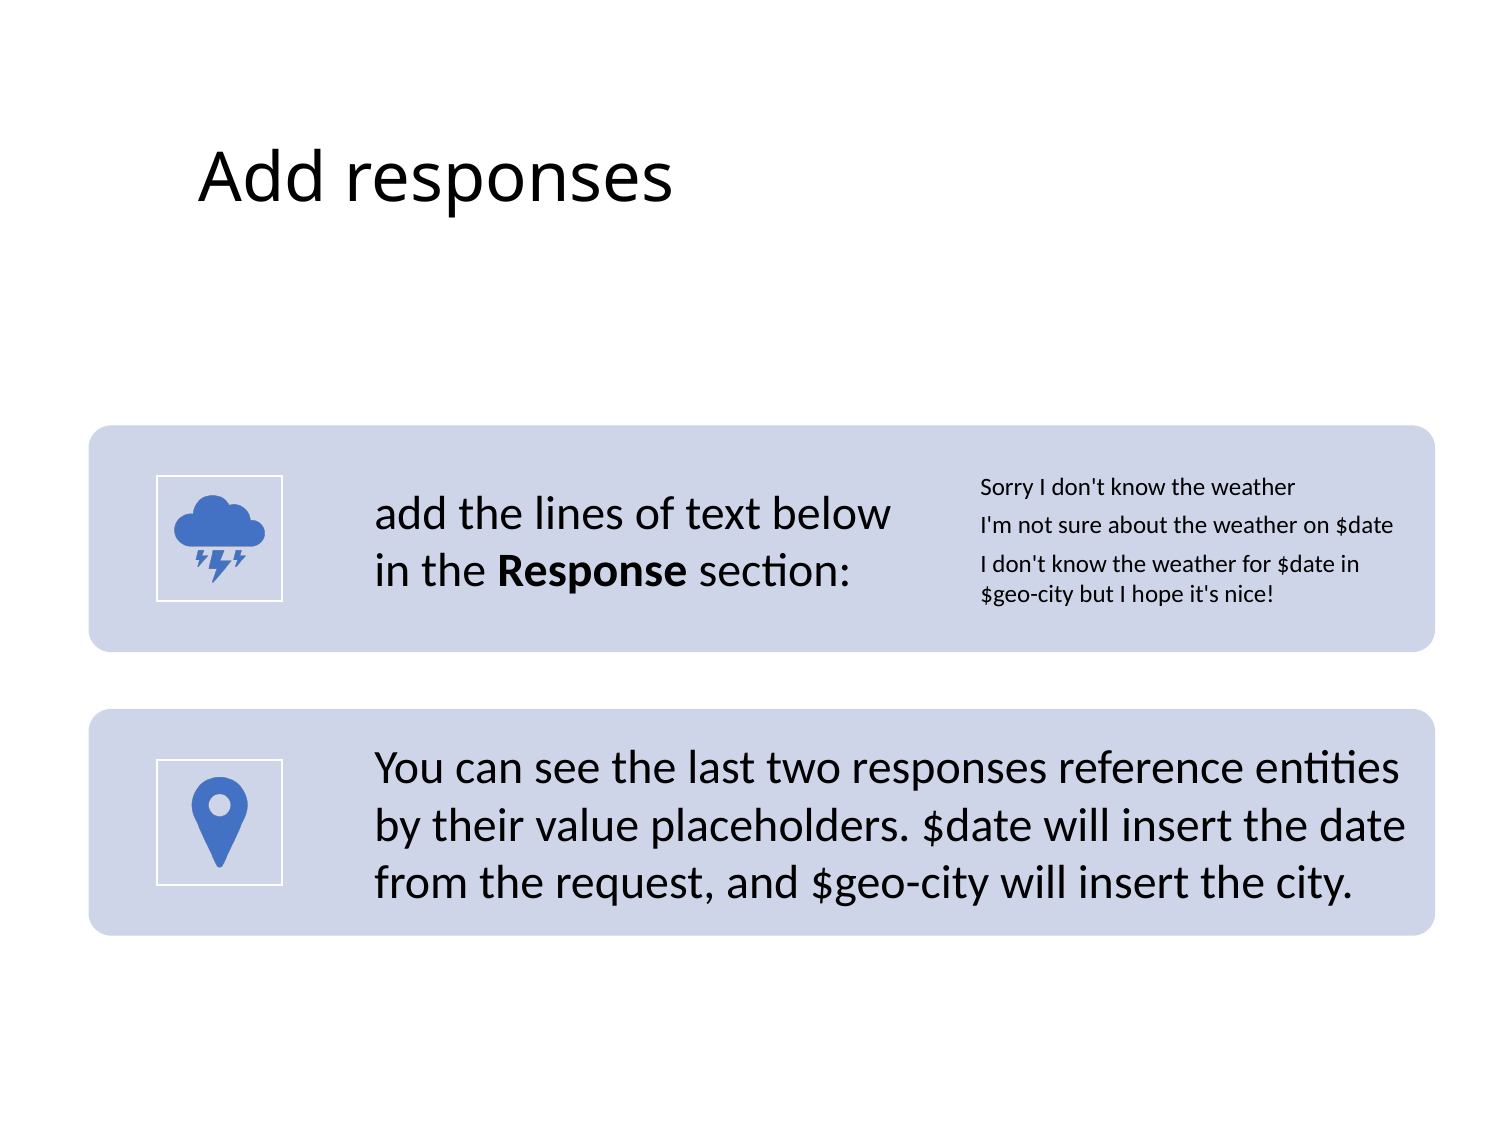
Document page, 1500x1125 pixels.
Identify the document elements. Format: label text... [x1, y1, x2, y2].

title Add responses [183, 85, 1462, 273]
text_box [88, 302, 1436, 1059]
